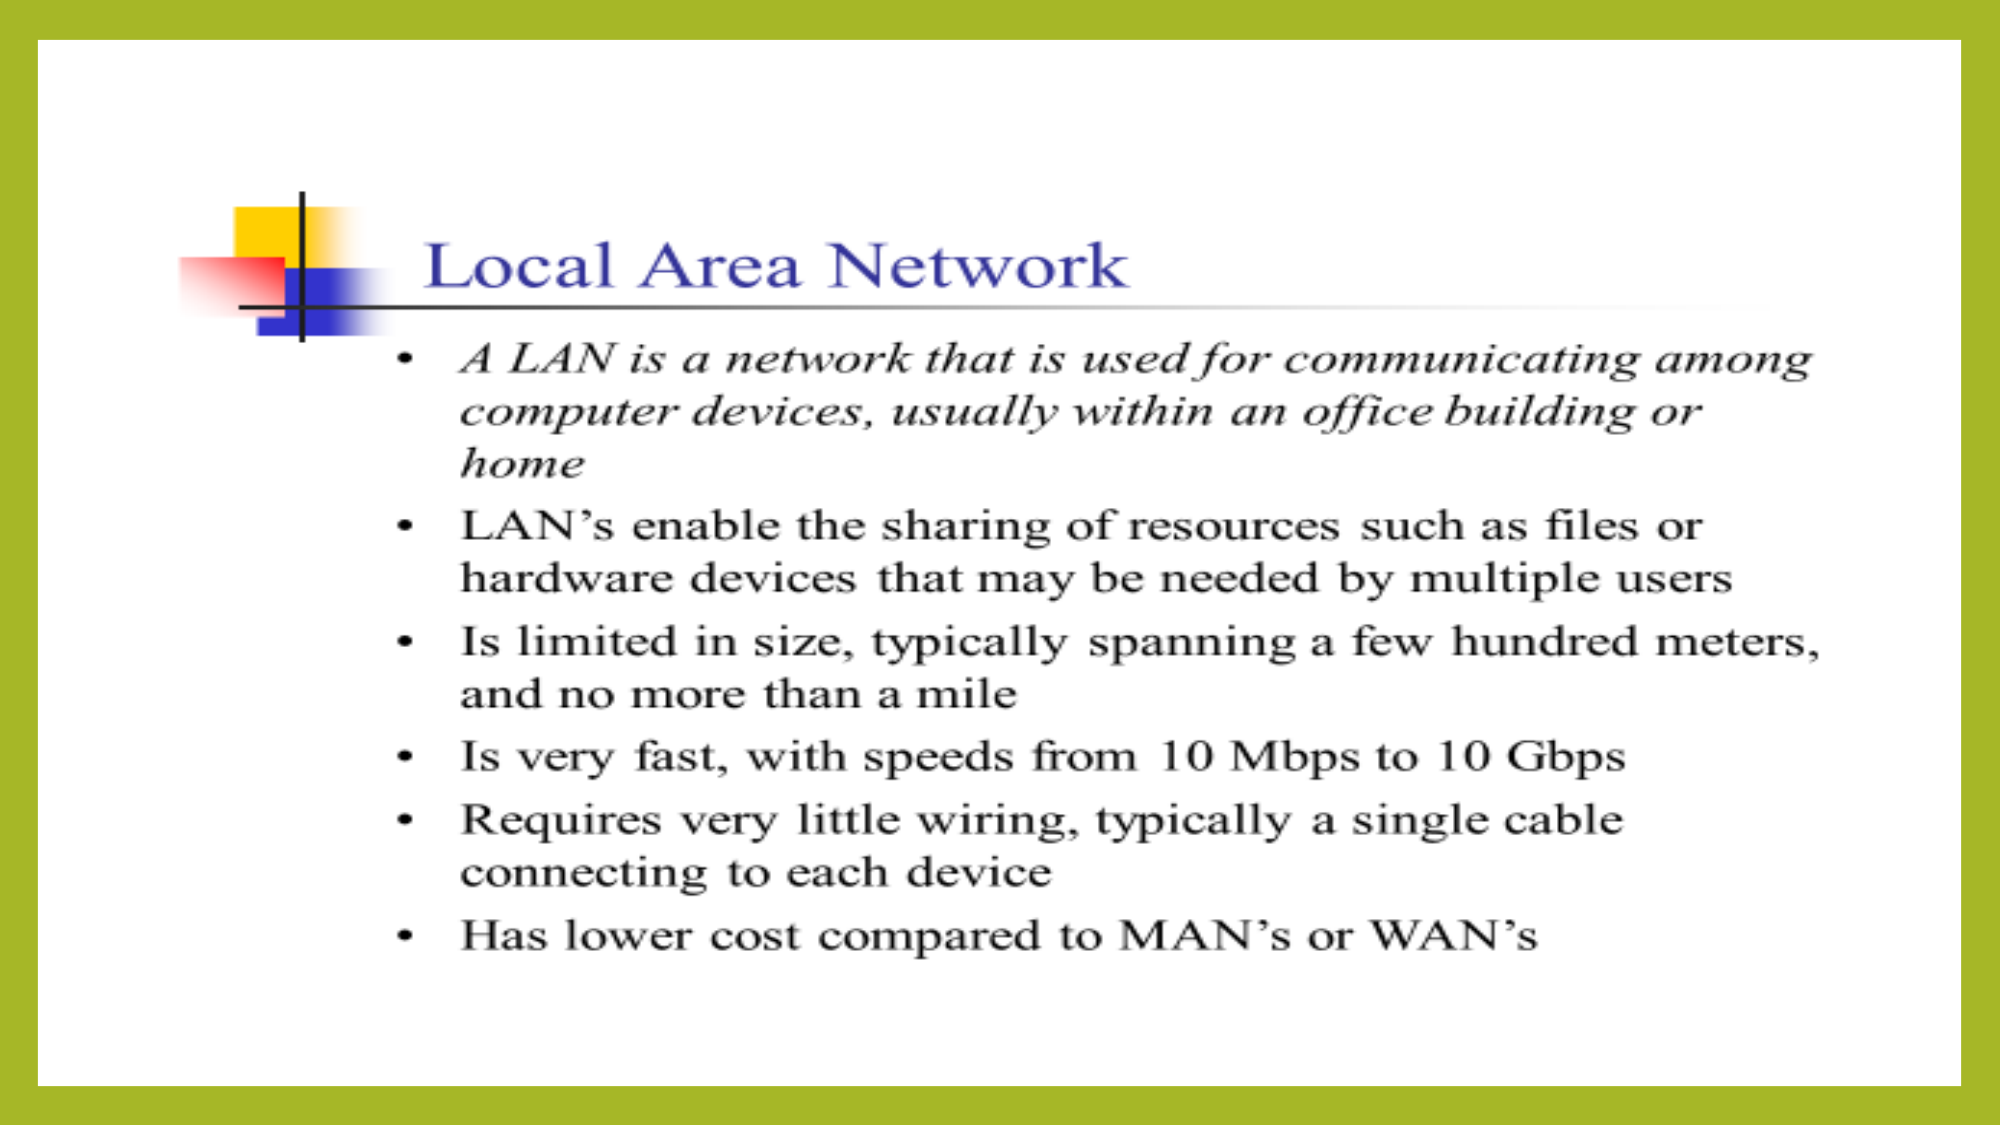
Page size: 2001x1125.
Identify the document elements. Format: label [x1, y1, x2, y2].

picture [156, 50, 1888, 1035]
